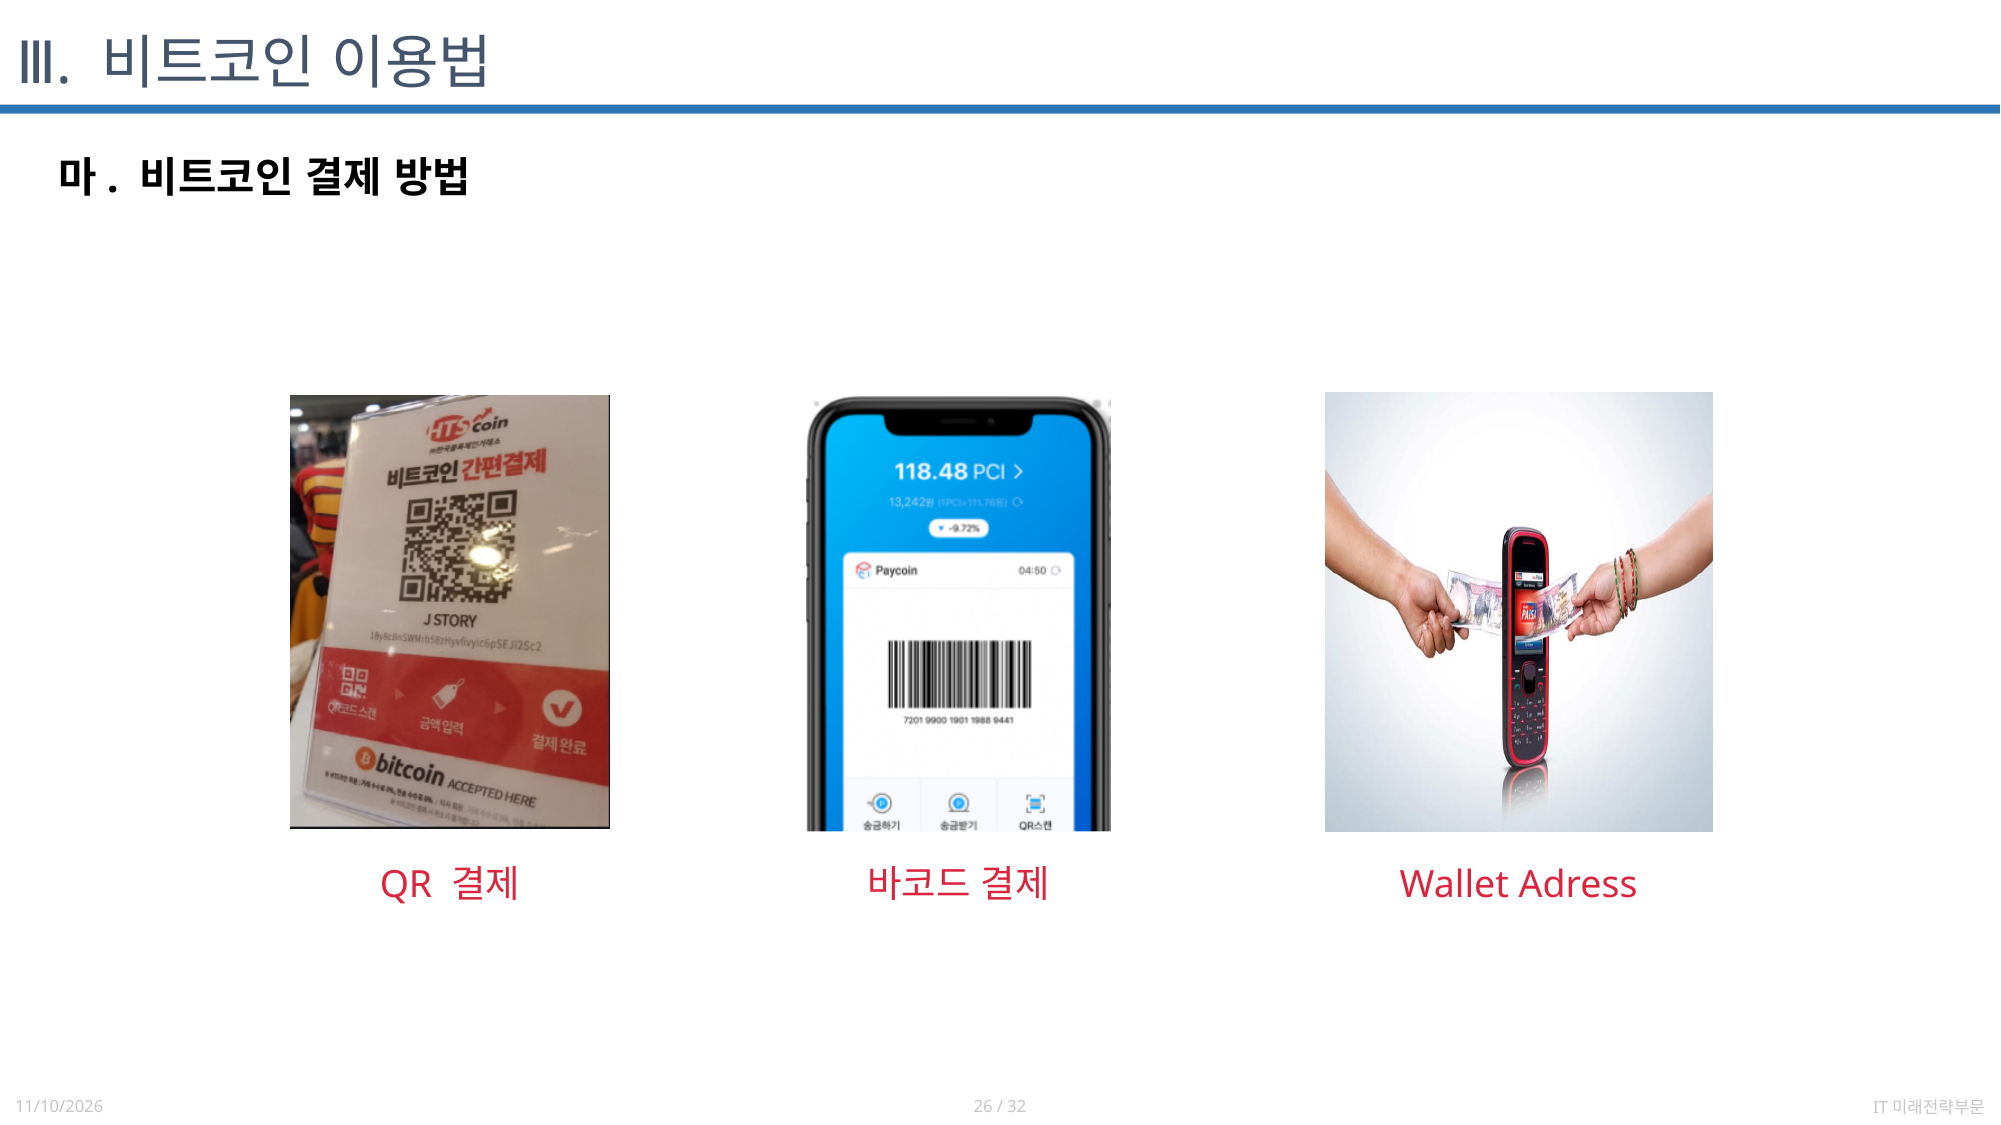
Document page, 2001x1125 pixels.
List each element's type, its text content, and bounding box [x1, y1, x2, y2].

text_box QR 결제 [365, 852, 535, 913]
picture [806, 395, 1111, 835]
footer IT미래전략부문 [1325, 1088, 2000, 1125]
slide_number 26 / 32 [774, 1088, 1225, 1125]
text_box 마. 비트코인 결제 방법 [43, 143, 746, 209]
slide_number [0, 1088, 450, 1125]
title Ⅲ. 비트코인 이용법 [1, 25, 527, 103]
text_box Wallet Adress [1384, 852, 1653, 913]
text_box 바코드 결제 [852, 853, 1065, 913]
picture [1324, 392, 1713, 832]
picture [290, 395, 610, 829]
